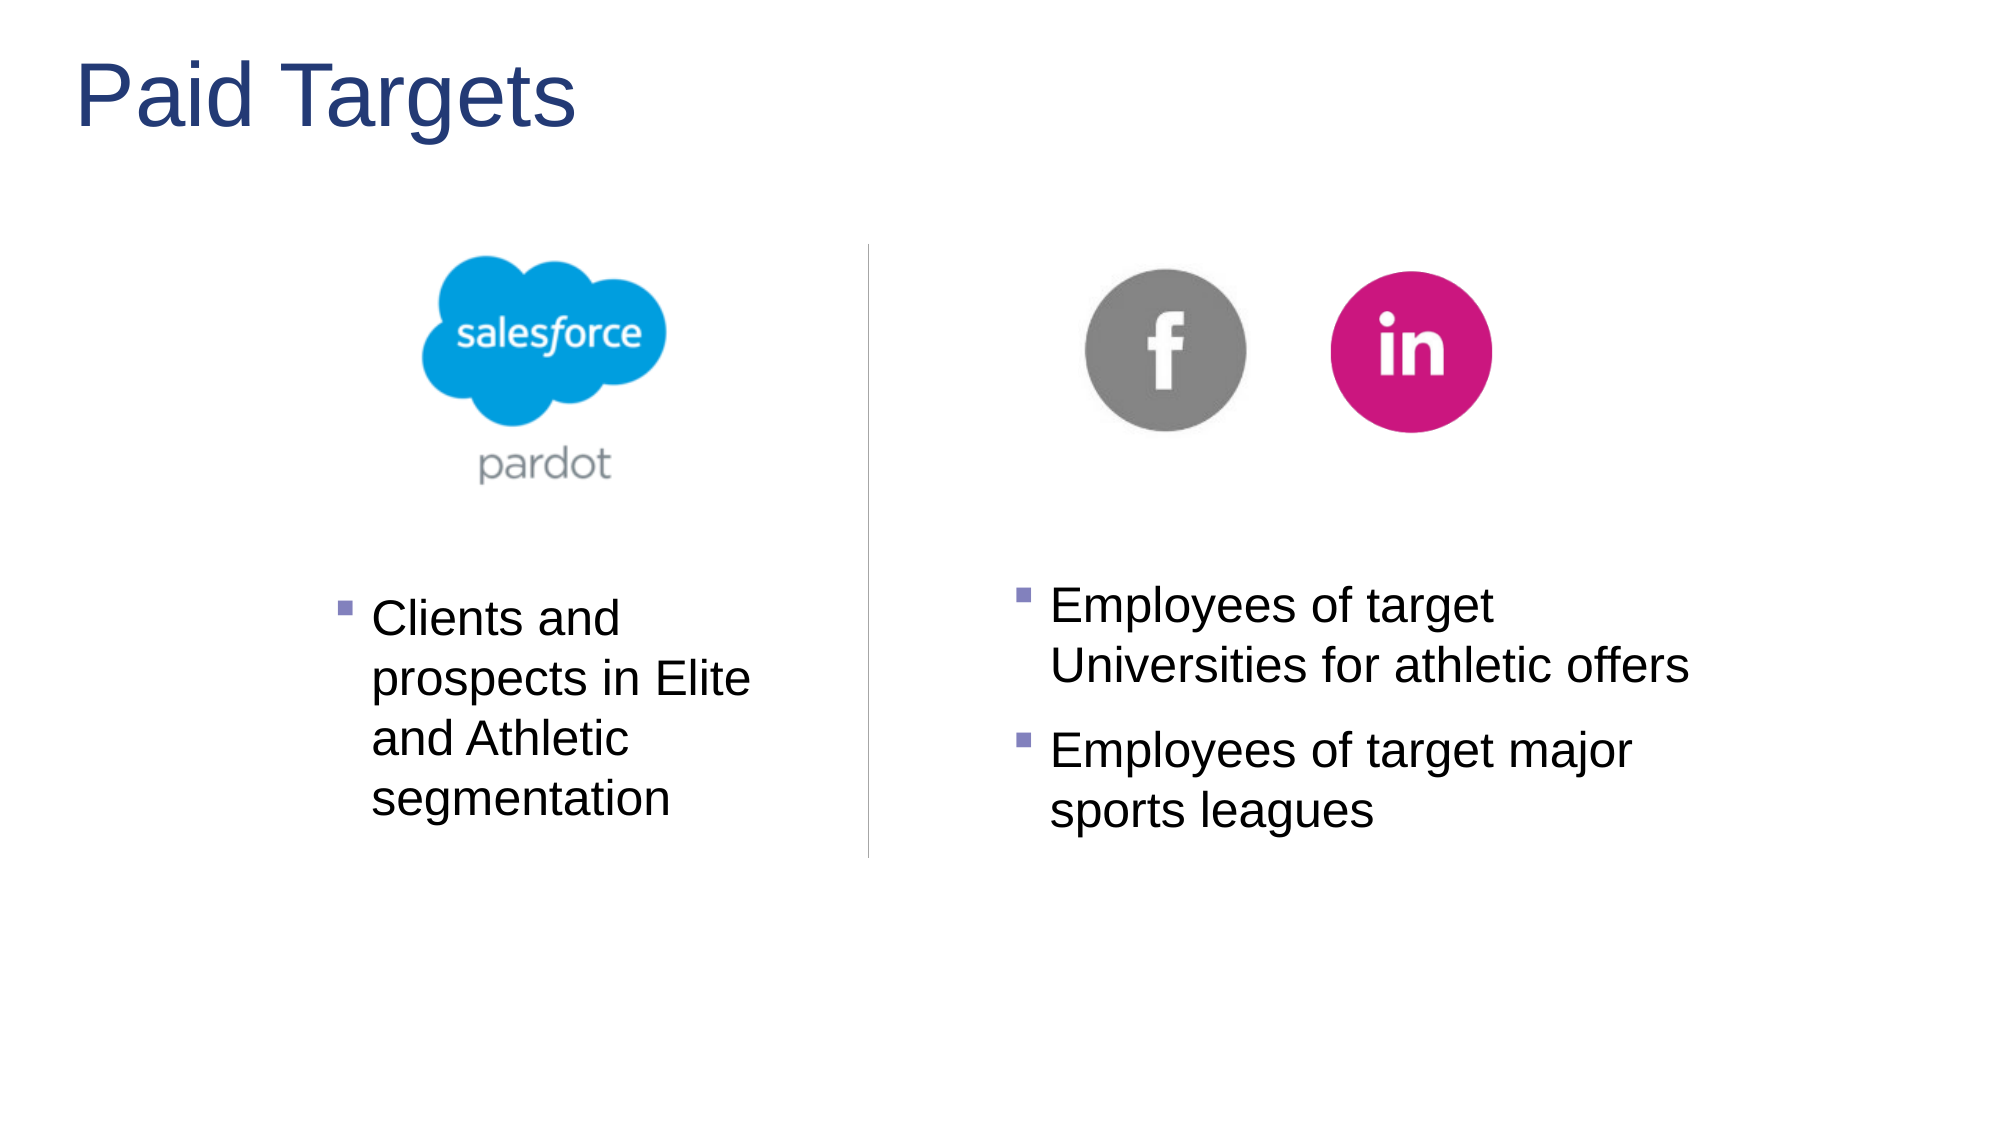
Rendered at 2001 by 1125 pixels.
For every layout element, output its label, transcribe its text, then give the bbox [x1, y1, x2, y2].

text_box Clients and prospects in Elite and Athletic segmentation [243, 577, 806, 835]
picture [1324, 256, 1499, 440]
list Employees of target Universities for athletic offers Employees of target major sports leagues [922, 564, 1757, 962]
picture [1078, 263, 1251, 440]
picture [394, 220, 695, 521]
title Paid Targets [59, 40, 1785, 155]
